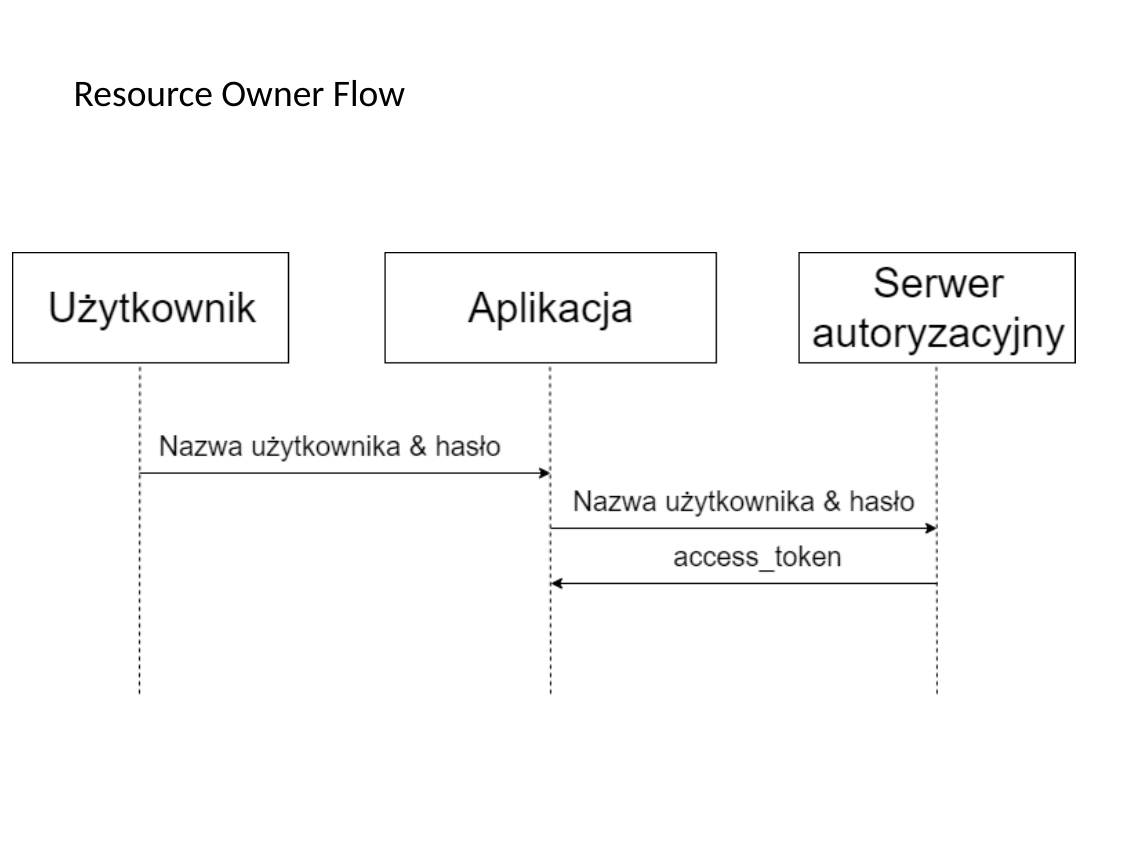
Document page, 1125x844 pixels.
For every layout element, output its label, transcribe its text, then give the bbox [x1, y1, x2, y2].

picture [12, 252, 1076, 696]
text_box Resource Owner Flow [73, 21, 1086, 162]
